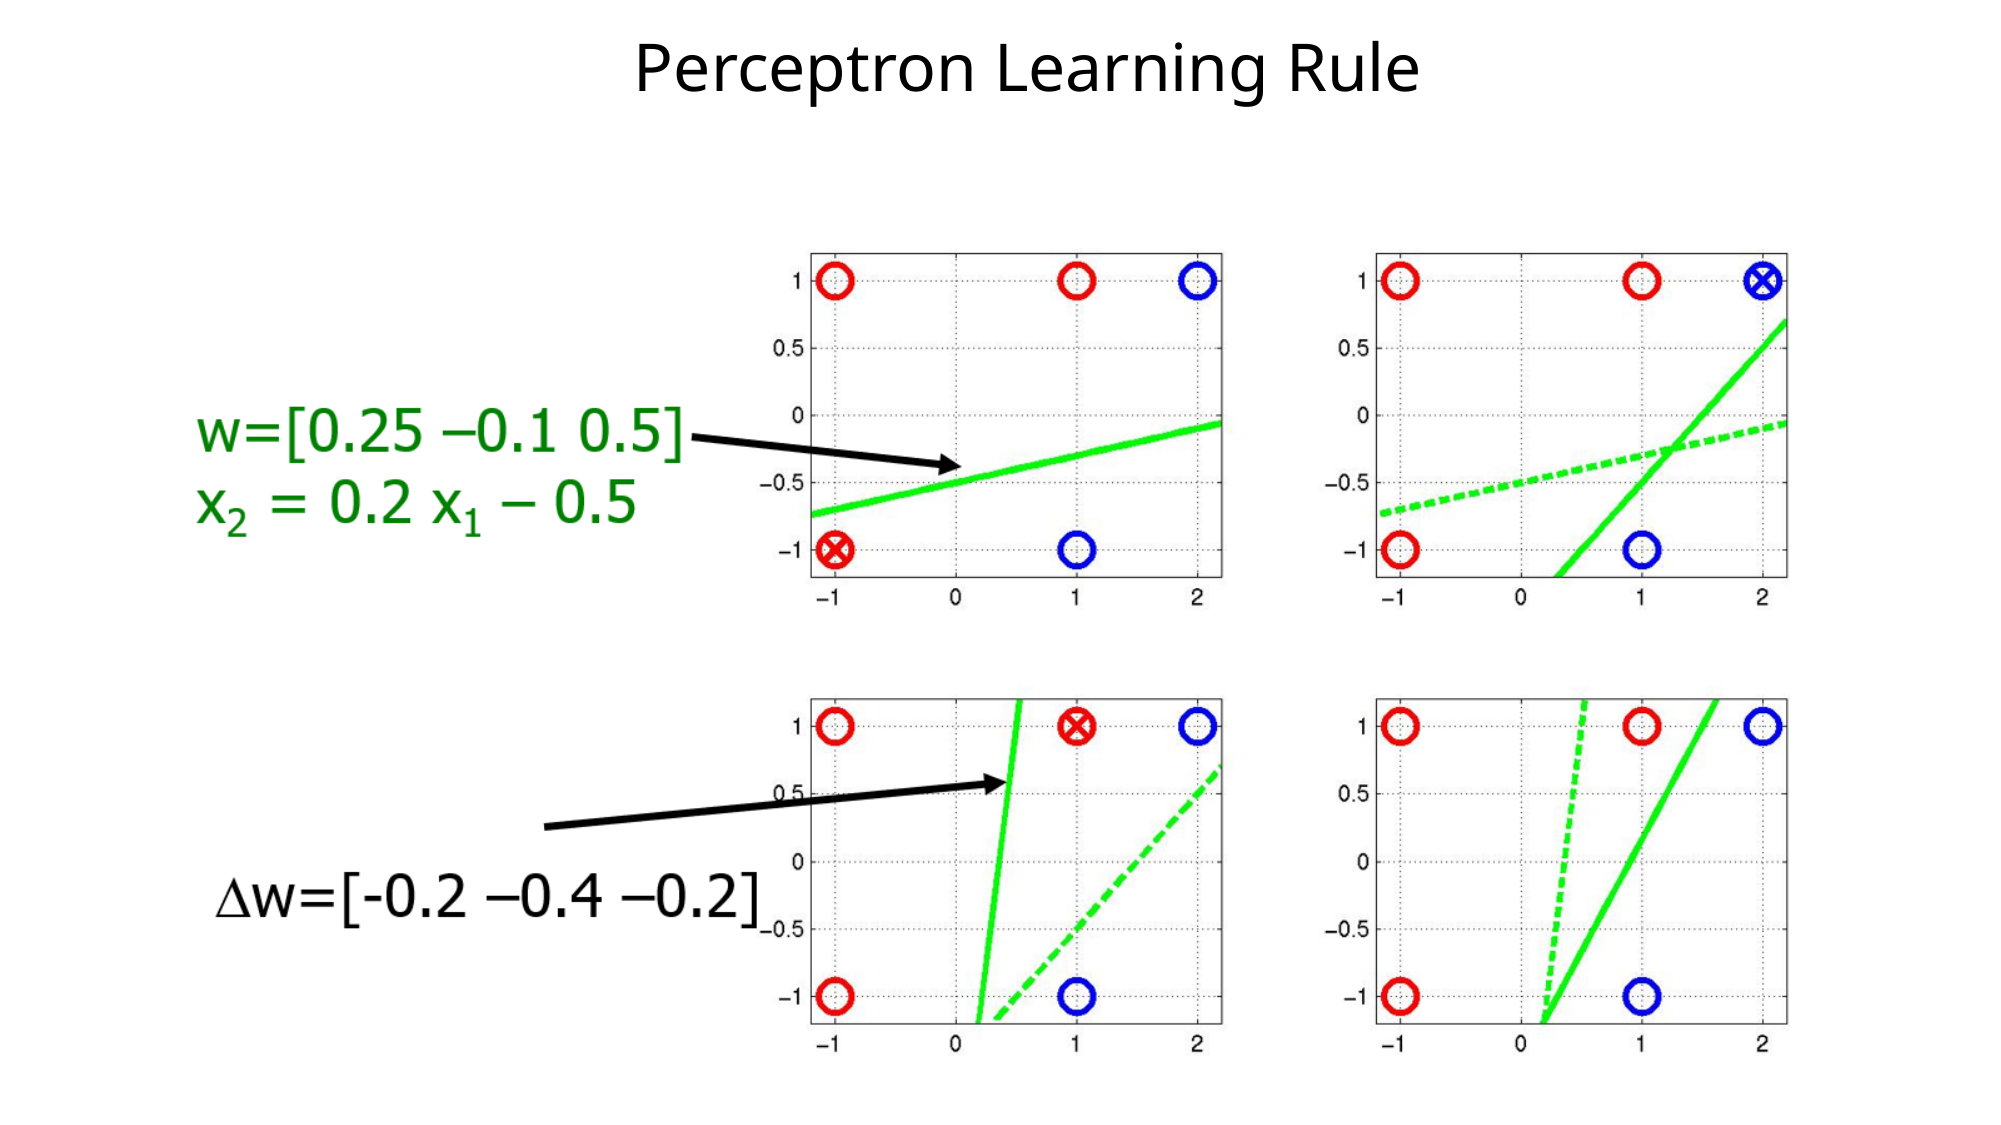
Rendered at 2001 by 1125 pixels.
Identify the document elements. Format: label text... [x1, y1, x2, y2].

picture [142, 120, 1873, 1113]
title Perceptron Learning Rule [619, 26, 1567, 115]
